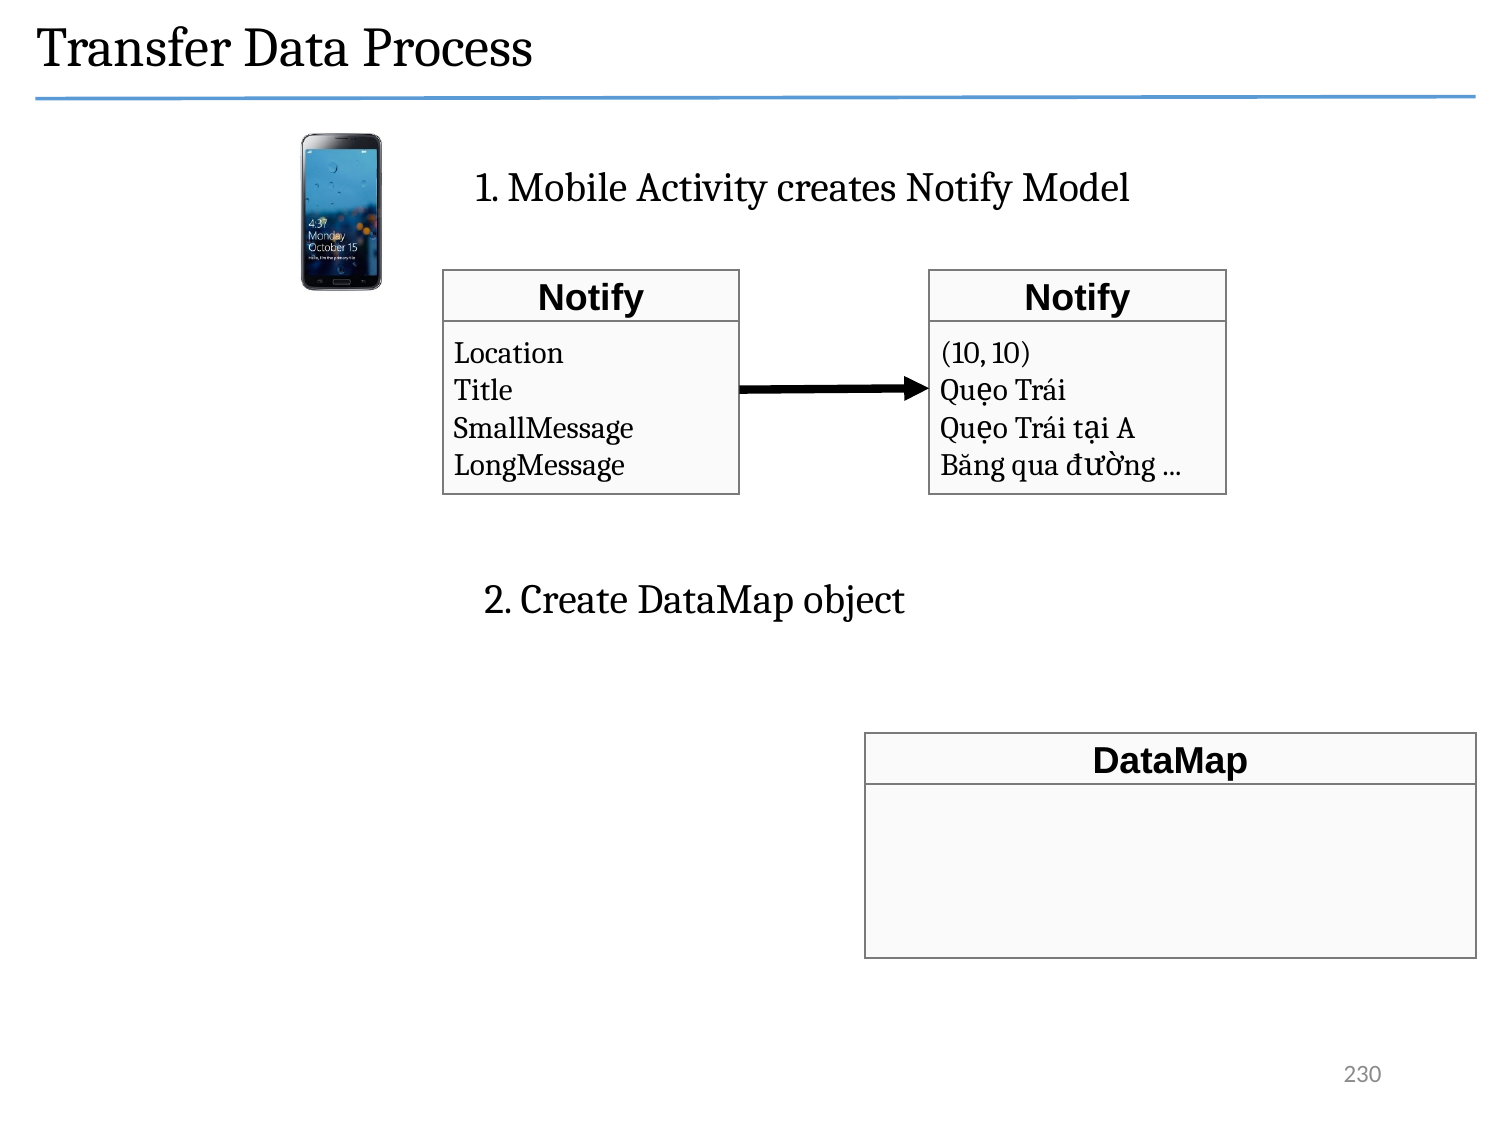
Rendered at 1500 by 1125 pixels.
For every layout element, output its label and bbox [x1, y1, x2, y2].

text_box [460, 152, 1146, 218]
title [21, 0, 1316, 97]
picture [252, 124, 423, 295]
text_box [442, 270, 1226, 495]
slide_number [1059, 1042, 1397, 1103]
text_box [469, 564, 921, 630]
text_box [865, 733, 1476, 958]
